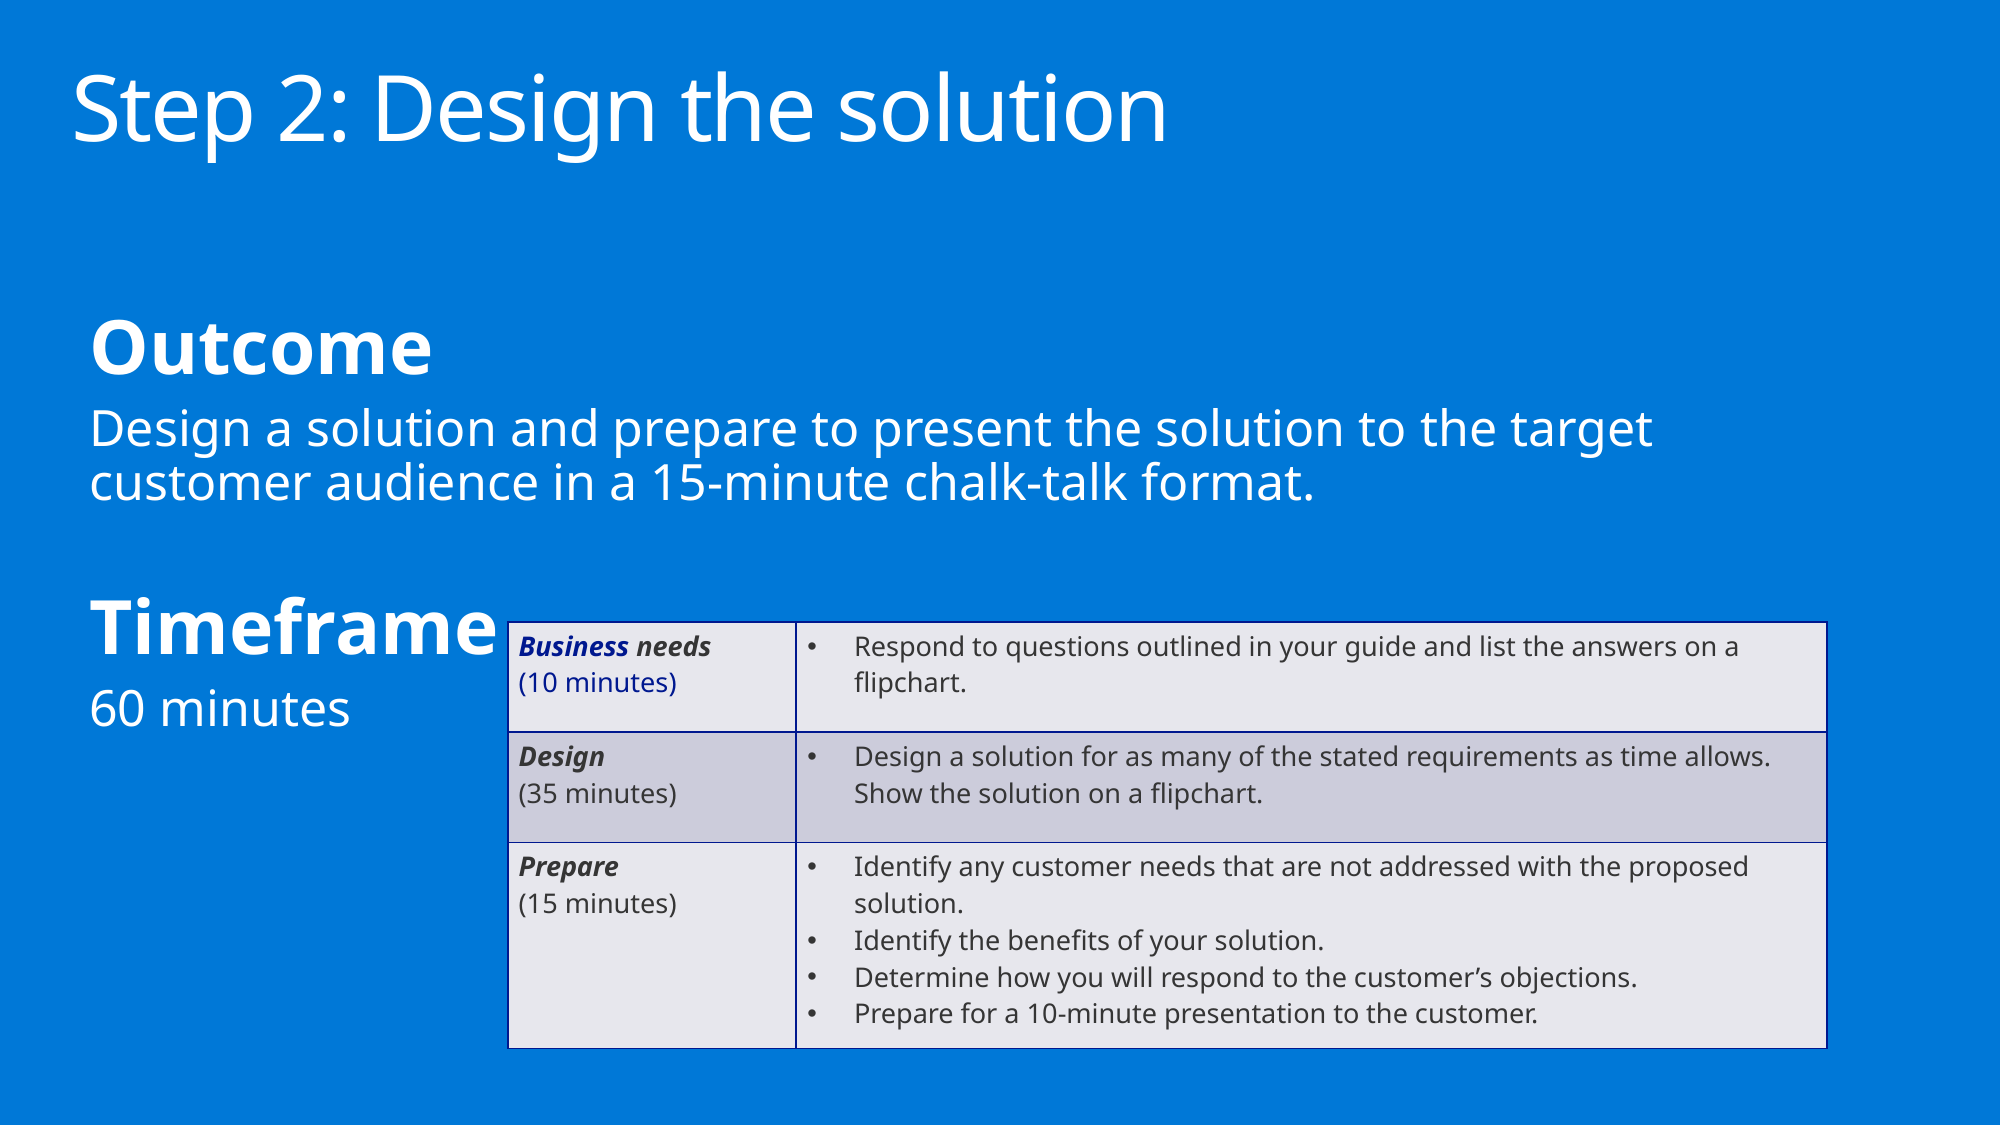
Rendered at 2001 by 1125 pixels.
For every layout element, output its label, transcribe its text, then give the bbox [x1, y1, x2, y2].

text_box Outcome Design a solution and prepare to present the solution to the target customer audience in a 15-minute chalk-talk format. Timeframe 60 minutes [59, 285, 1807, 762]
table_header Business needs (10 minutes) [509, 623, 795, 731]
table_cell Design a solution for as many of the stated requirements as time allows. Show the solution on a flipchart. [797, 733, 1826, 842]
table_cell Design (35 minutes) [509, 733, 795, 842]
title Step 2: Design the solution [47, 47, 1960, 196]
table_cell Identify any customer needs that are not addressed with the proposed solution. Identify the benefits of your solution. Determine how you will respond to the customer’s objections. Prepare for a 10-minute presentation to the customer. [797, 843, 1826, 1048]
table_cell Prepare (15 minutes) [509, 843, 795, 1048]
table_header Respond to questions outlined in your guide and list the answers on a flipchart. [797, 623, 1826, 731]
